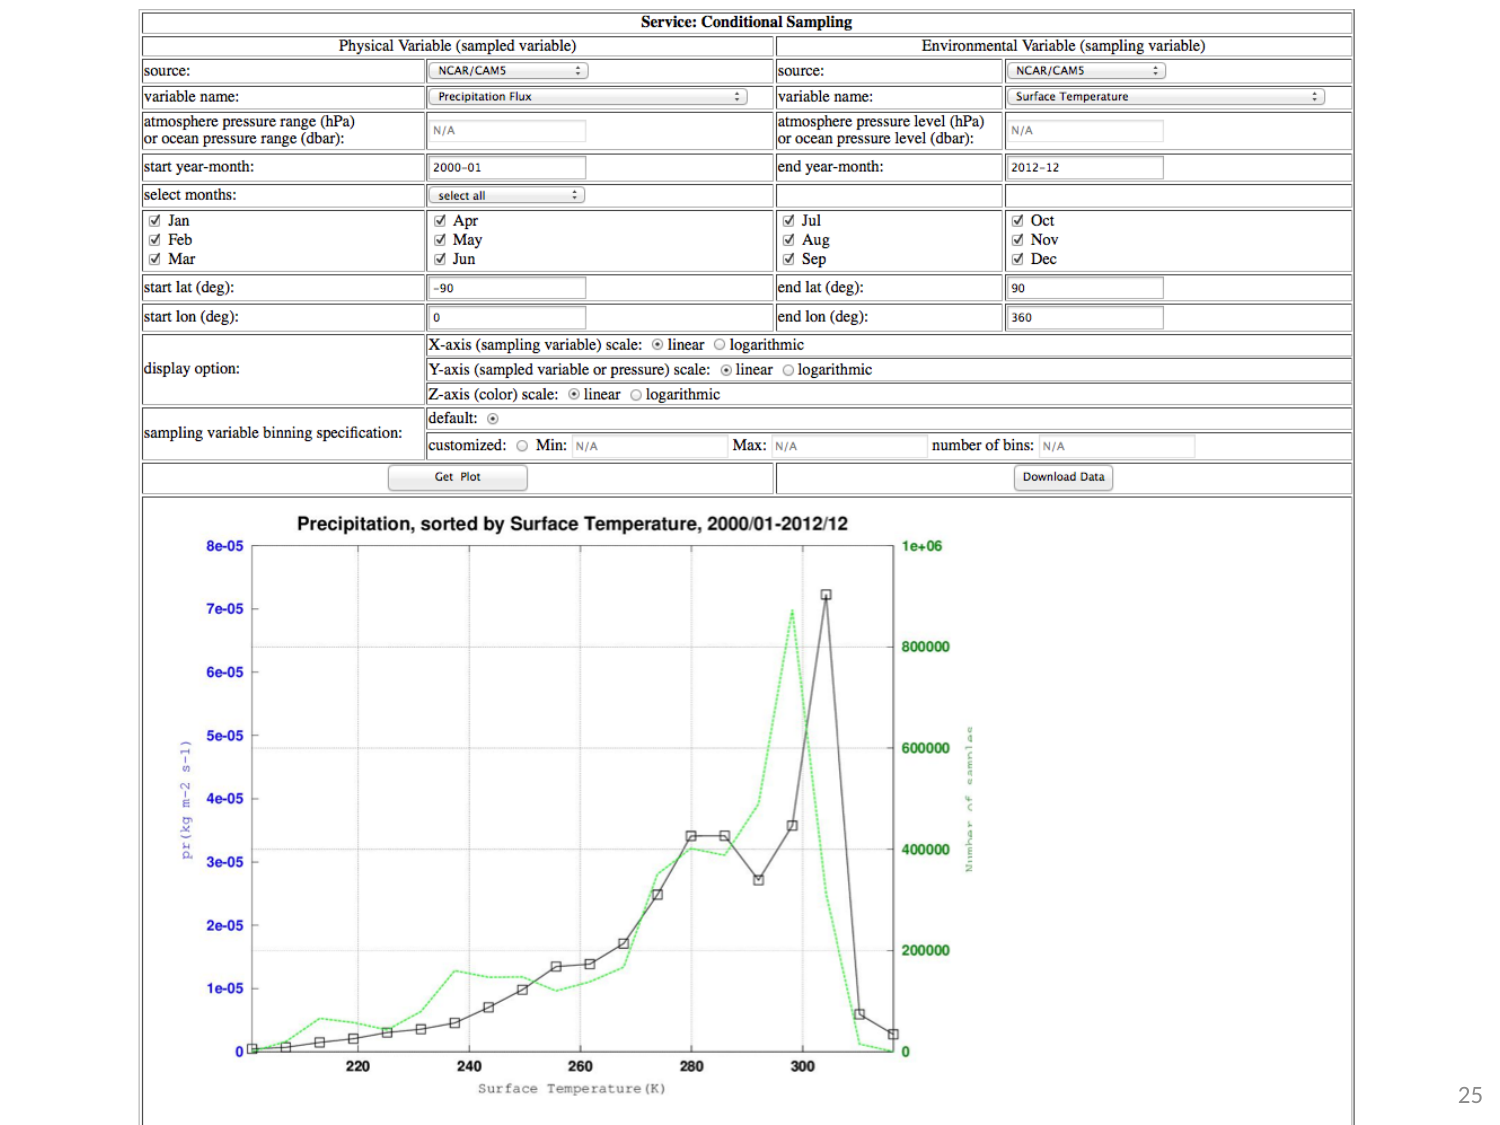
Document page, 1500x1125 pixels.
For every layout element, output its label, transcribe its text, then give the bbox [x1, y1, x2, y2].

picture [133, 0, 1366, 1125]
slide_number 24 [1369, 1063, 1499, 1124]
